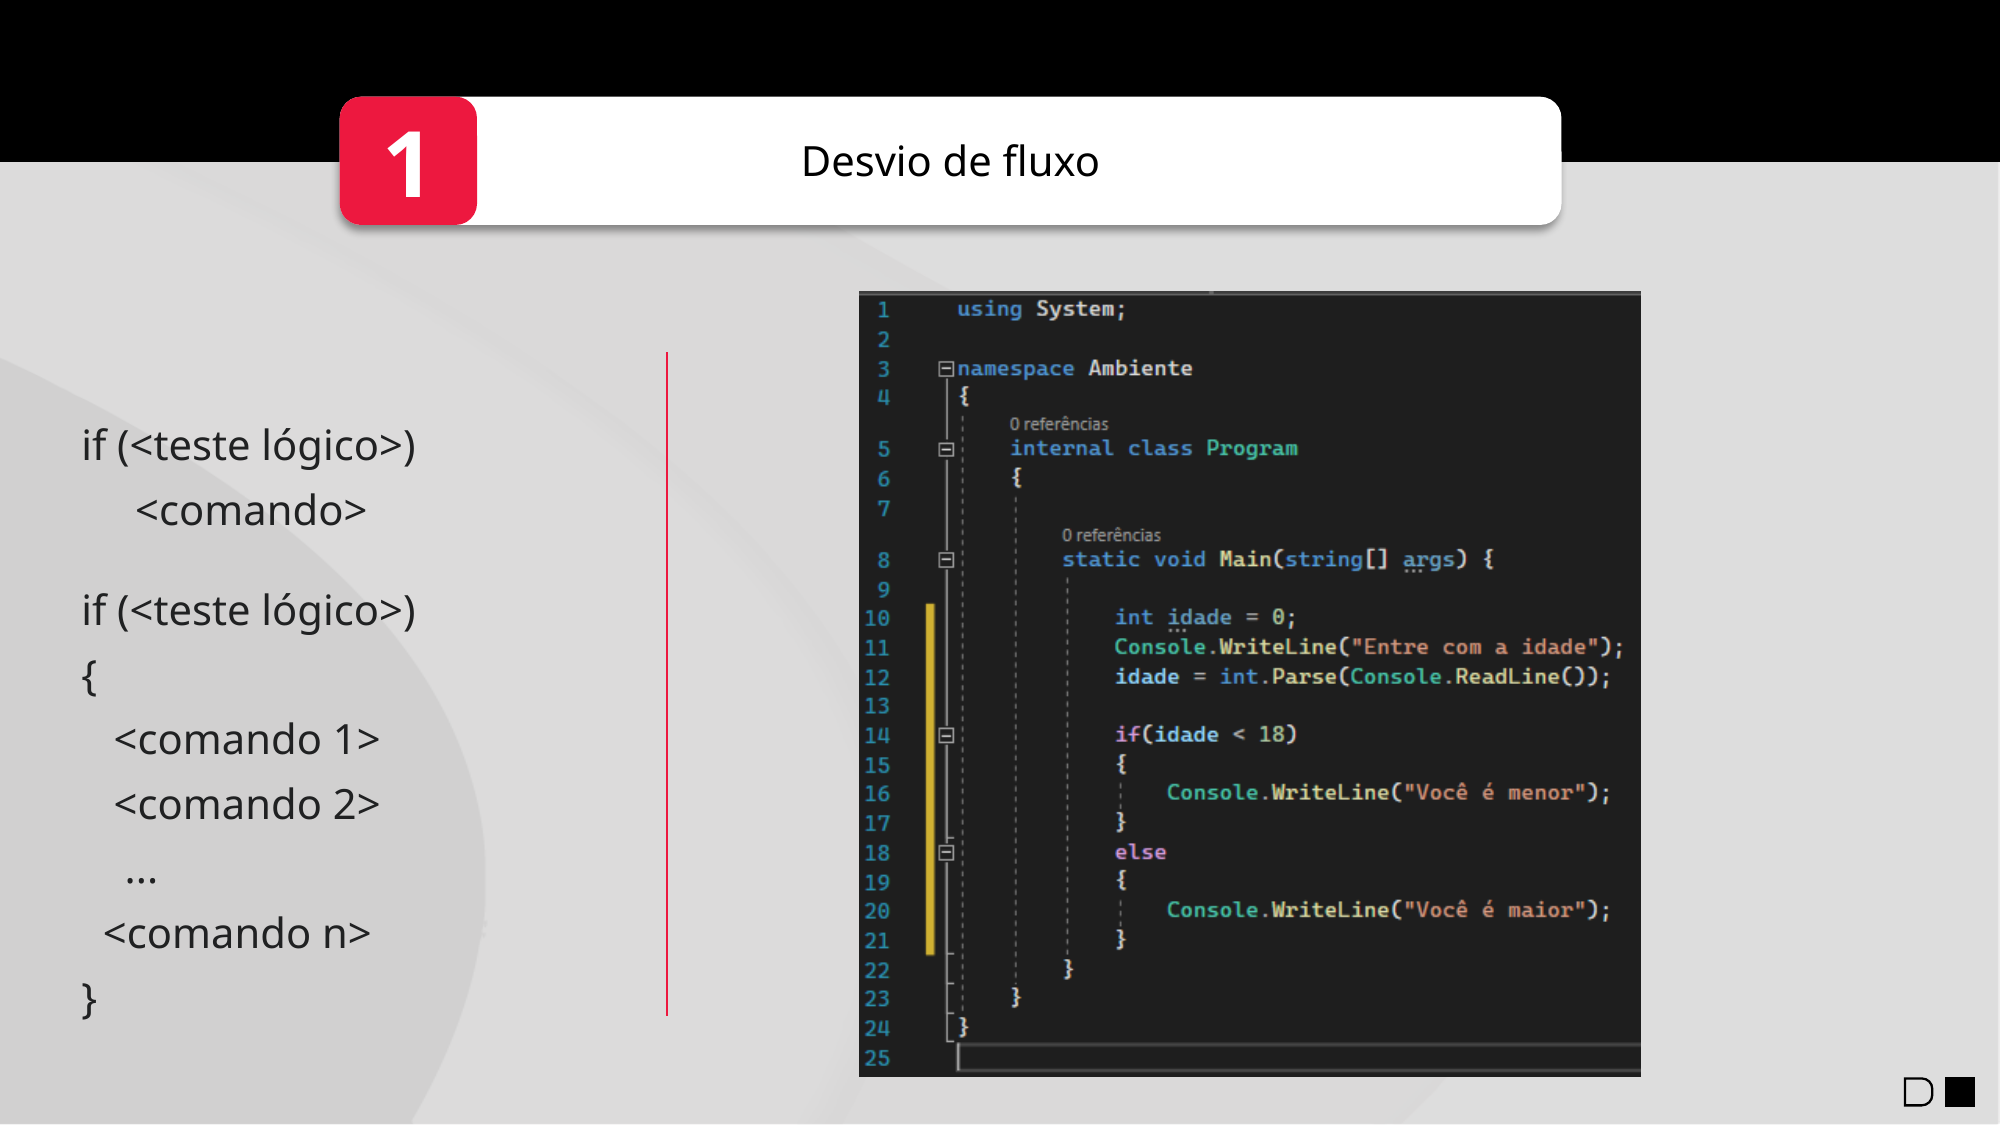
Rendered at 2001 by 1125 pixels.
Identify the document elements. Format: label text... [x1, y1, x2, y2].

text_box if (<teste lógico>) <comando> if (<teste lógico>) { <comando 1> <comando 2> ... <comando n> } [66, 363, 597, 1078]
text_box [1903, 1077, 1975, 1107]
text_box [0, 0, 2000, 161]
picture [859, 291, 1641, 1077]
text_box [339, 96, 1562, 226]
